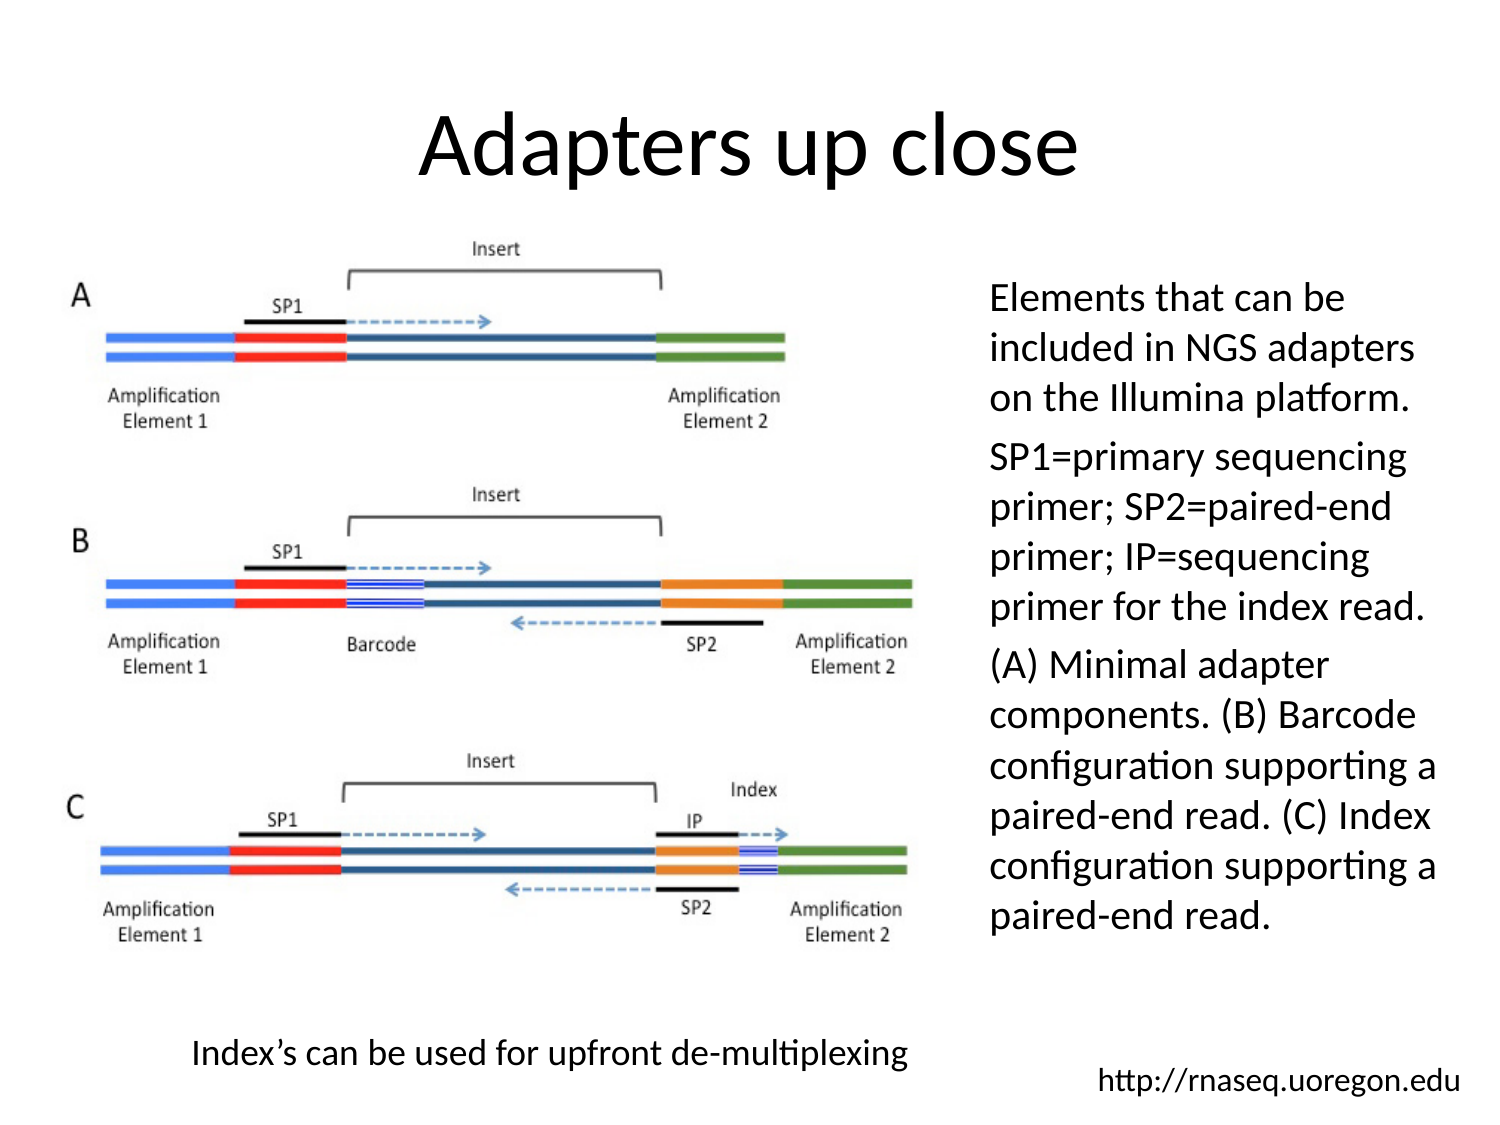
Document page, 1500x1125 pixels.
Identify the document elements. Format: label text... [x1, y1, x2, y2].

picture [49, 224, 930, 988]
title Adapters up close [75, 45, 1425, 233]
text_box Index’s can be used for upfront de-multiplexing [176, 1020, 925, 1081]
list Elements that can be included in NGS adapters on the Illumina platform. SP1=primary sequencing primer; SP2=paired-end primer; IP=sequencing primer for the index read. (A) Minimal adapter components. (B) Barcode configuration supporting a paired-end read. (C) Index configuration supporting a paired-end read. [974, 262, 1471, 1005]
text_box http://rnaseq.uoregon.edu [1082, 1051, 1477, 1106]
